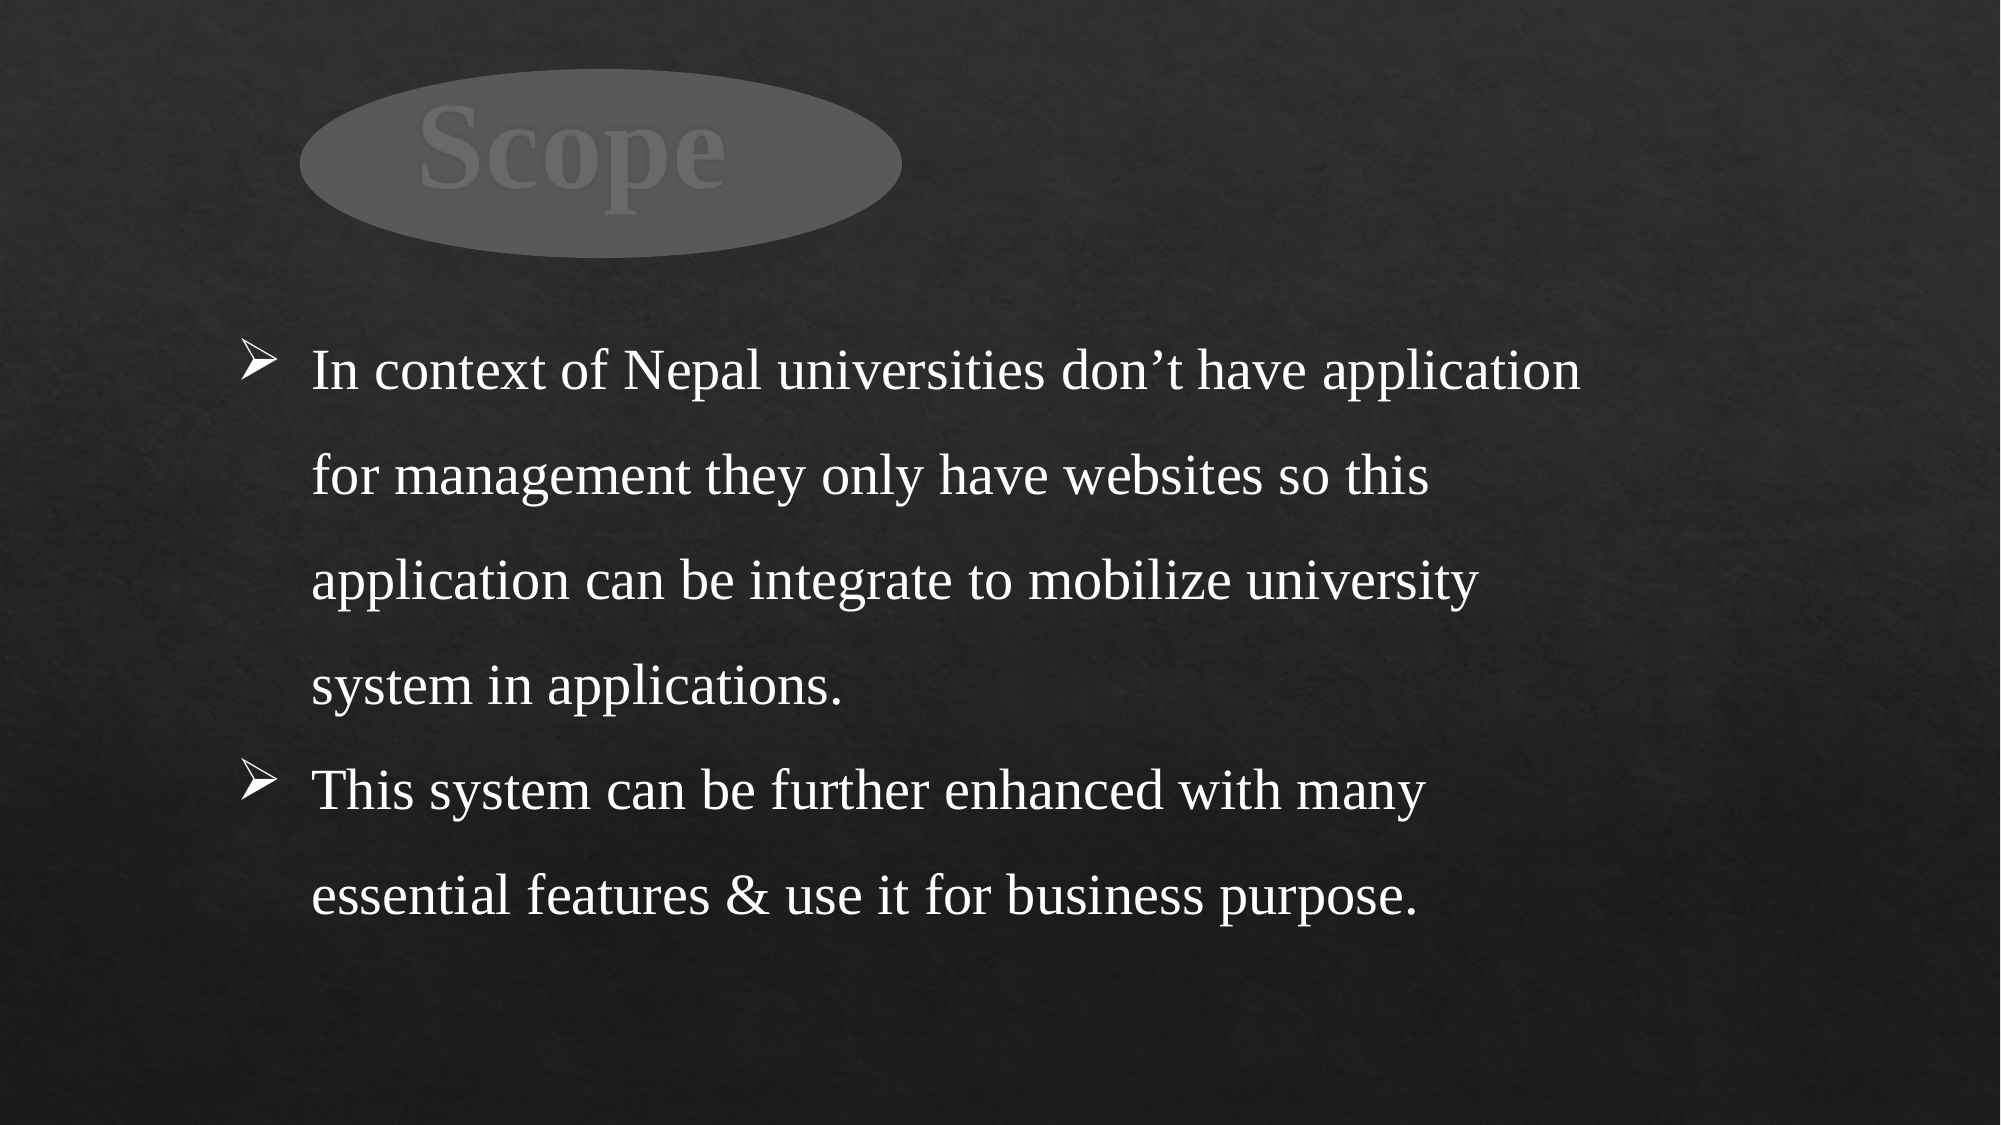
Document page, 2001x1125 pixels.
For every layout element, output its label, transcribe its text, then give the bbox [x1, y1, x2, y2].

text_box [470, 250, 732, 260]
text_box In context of Nepal universities don’t have application for management they only have websites so this application can be integrate to mobilize university system in applications. This system can be further enhanced with many essential features & use it for business purpose. [221, 289, 1598, 934]
text_box [848, 107, 904, 219]
title Scope [299, 29, 844, 247]
